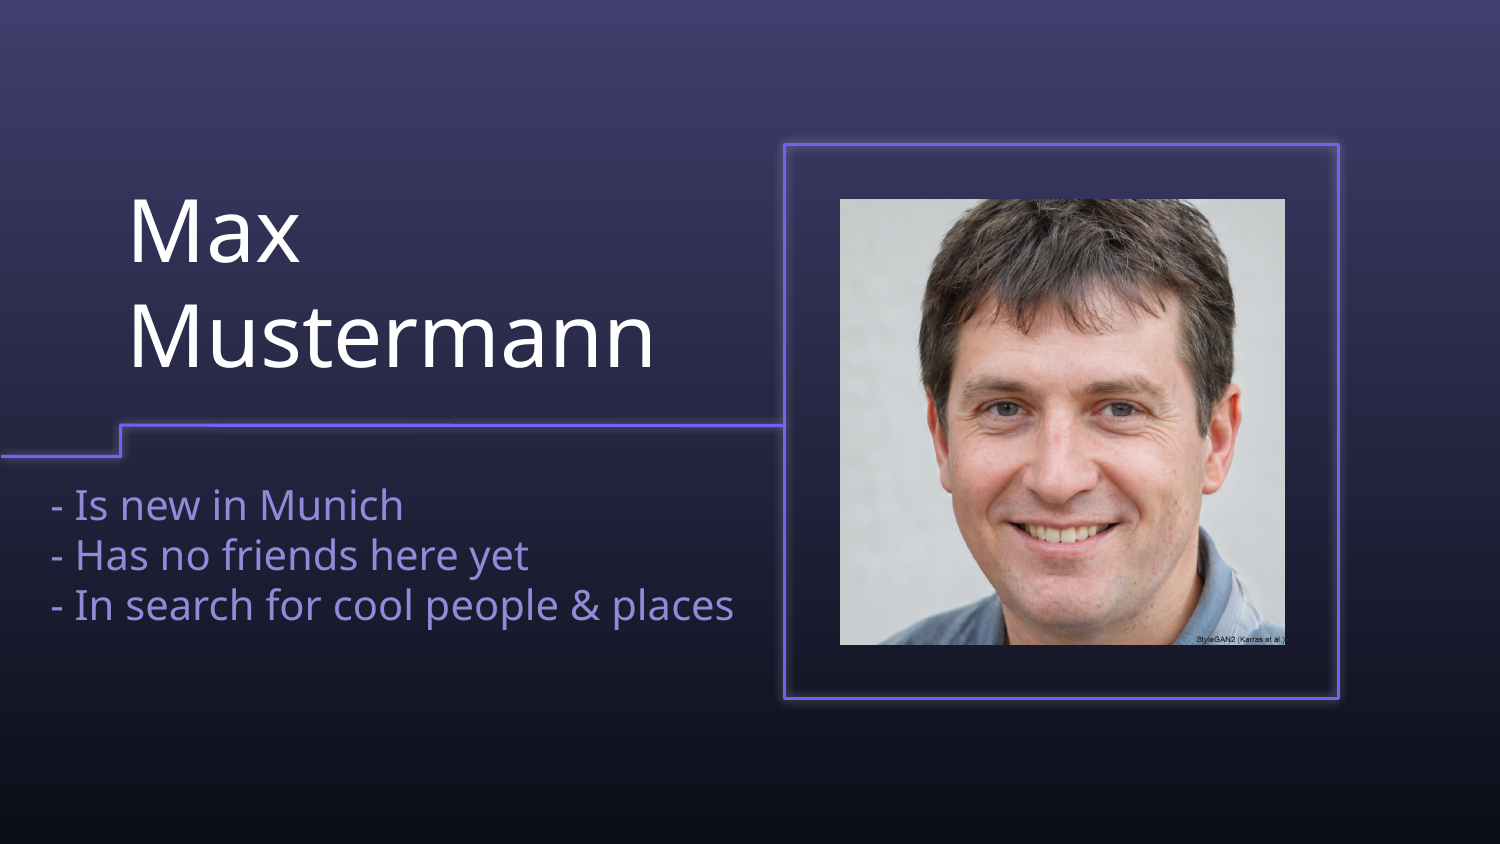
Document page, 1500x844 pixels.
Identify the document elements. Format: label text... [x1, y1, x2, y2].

picture [839, 199, 1286, 645]
title Max Mustermann [111, 232, 744, 400]
subtitle - Is new in Munich - Has no friends here yet - In search for cool people & places [35, 463, 886, 667]
